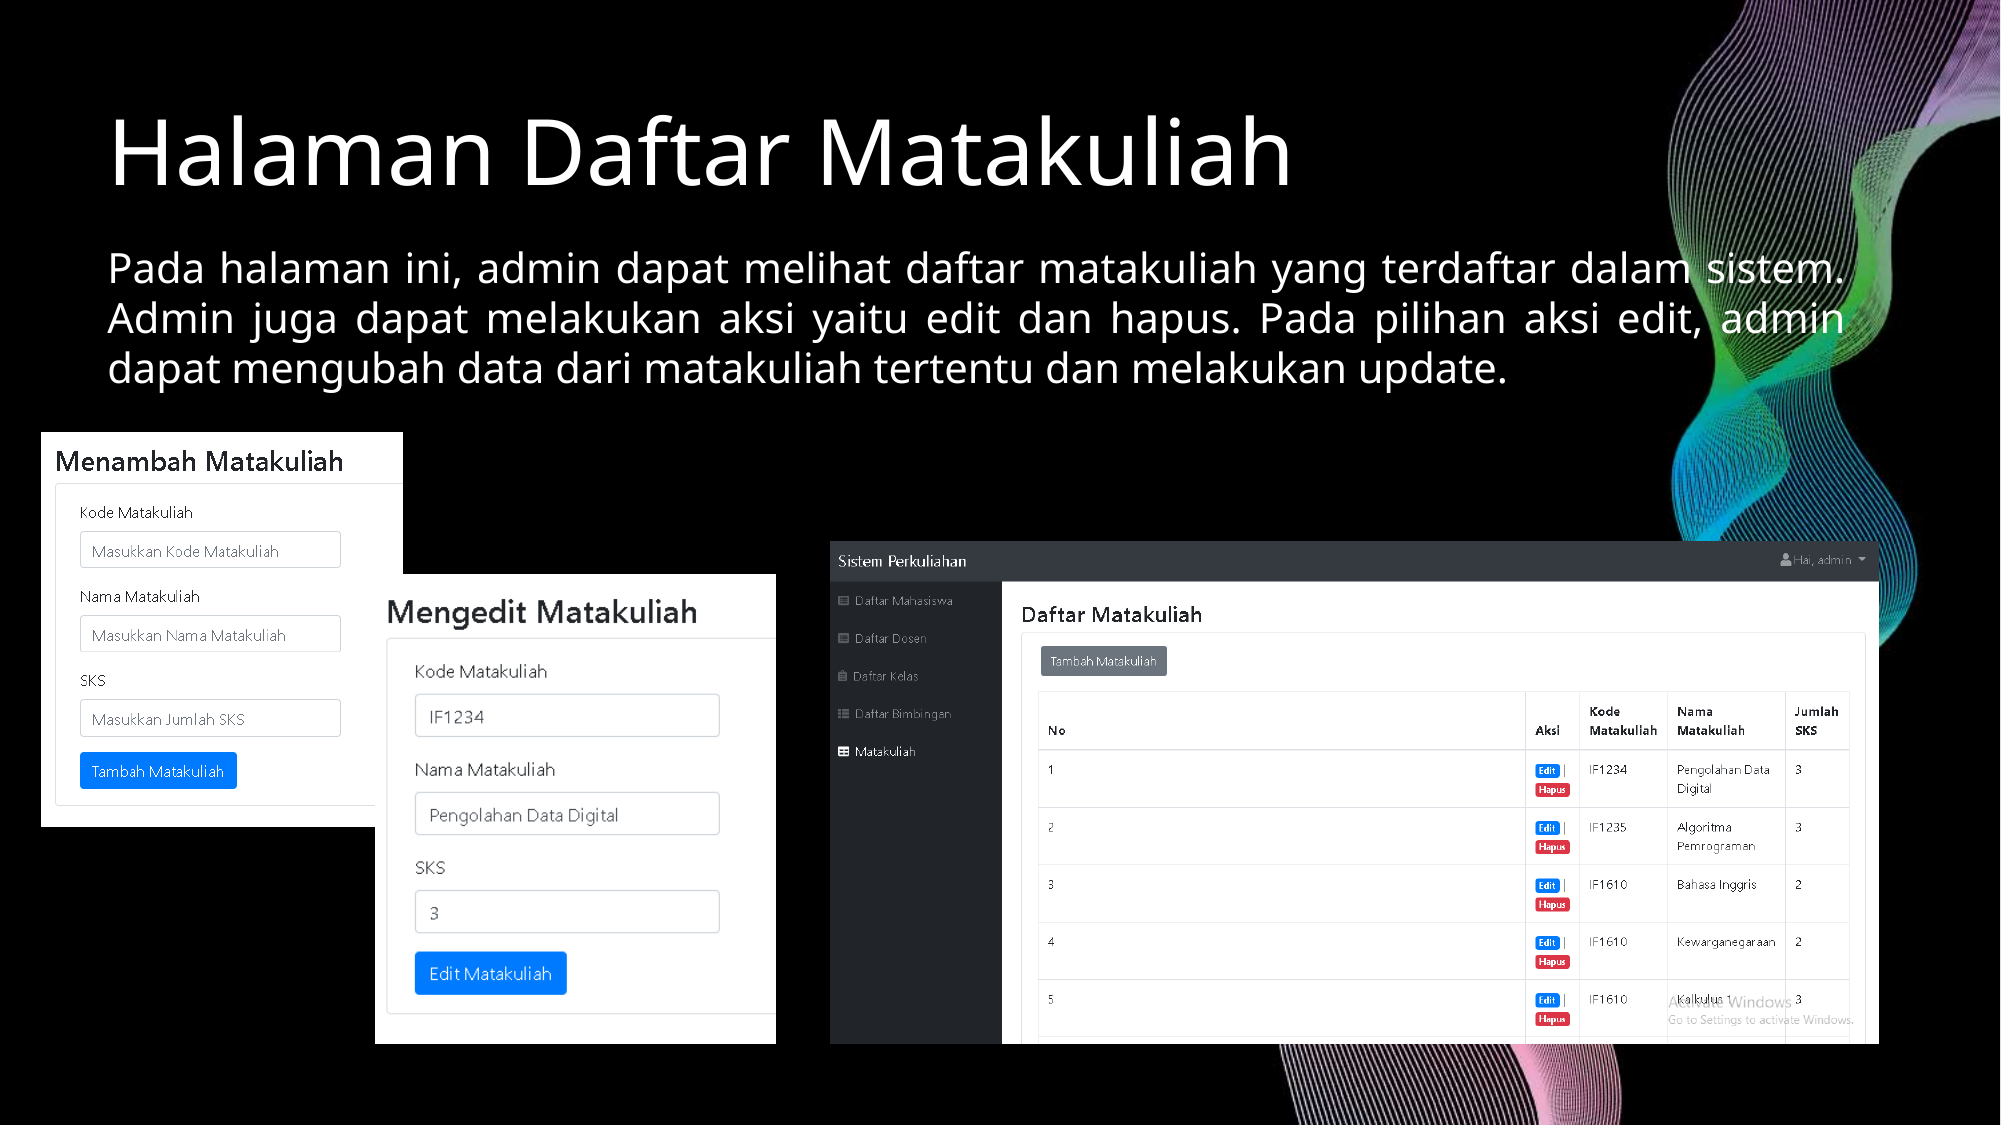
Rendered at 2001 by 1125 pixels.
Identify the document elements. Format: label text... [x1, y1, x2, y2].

text_box Halaman Daftar Matakuliah [92, 86, 1561, 211]
text_box Pada halaman ini, admin dapat melihat daftar matakuliah yang terdaftar dalam sistem. Admin juga dapat melakukan aksi yaitu edit dan hapus. Pada pilihan aksi edit, admin dapat mengubah data dari matakuliah tertentu dan melakukan update. [92, 234, 1862, 399]
picture [0, 0, 2001, 1125]
